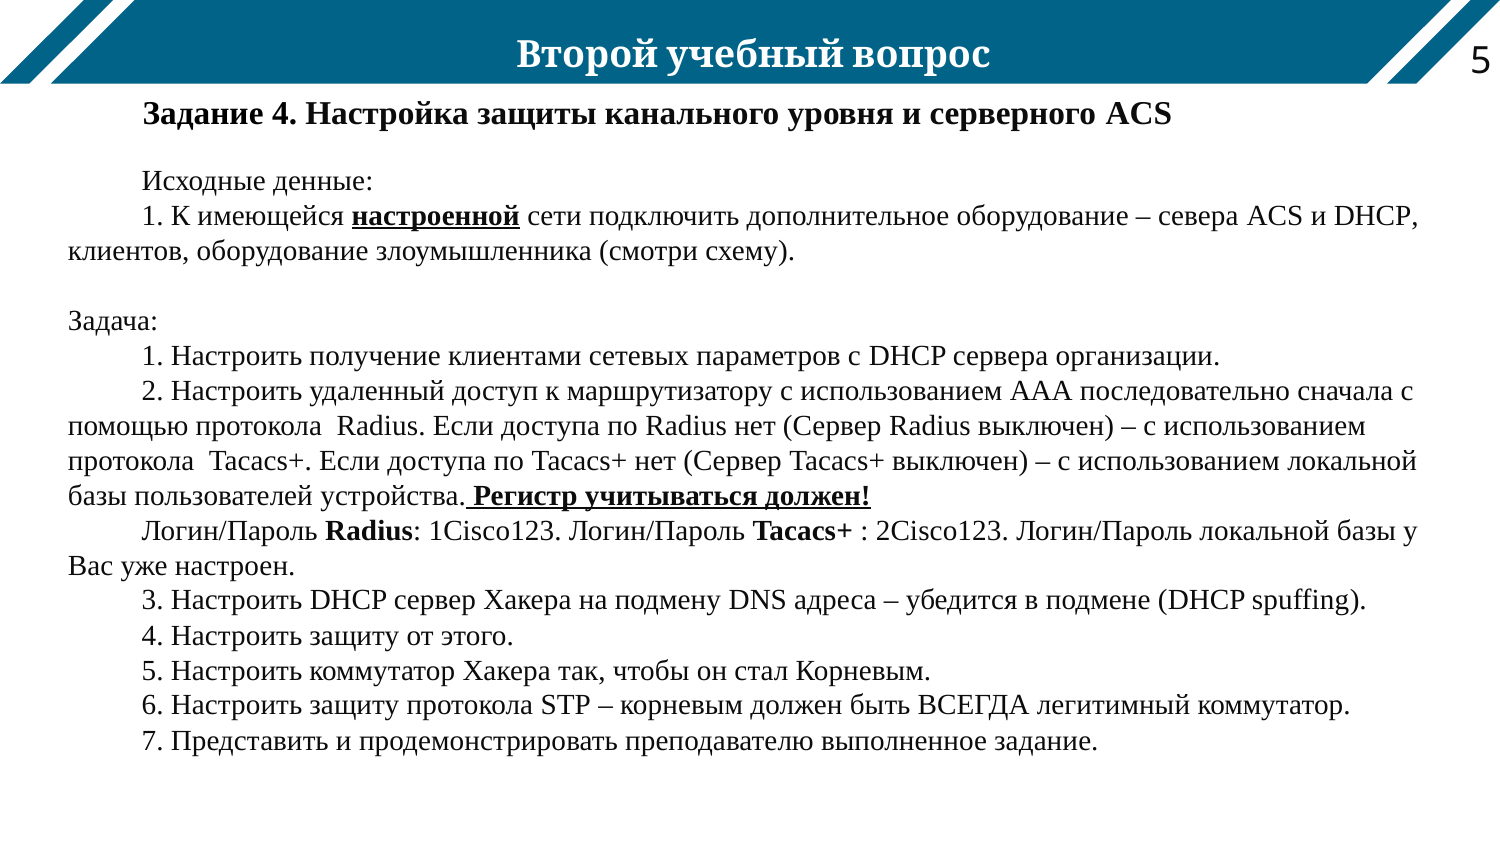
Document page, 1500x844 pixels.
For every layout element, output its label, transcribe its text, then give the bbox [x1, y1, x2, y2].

title Второй учебный вопрос [113, 0, 1395, 76]
text_box Задание 4. Настройка защиты канального уровня и серверного ACS Исходные денные: 1. К имеющейся настроенной сети подключить дополнительное оборудование – севера ACS и DHCP, клиентов, оборудование злоумышленника (смотри схему). Задача: 1. Настроить получение клиентами сетевых параметров с DHCP сервера организации. 2. Настроить удаленный доступ к маршрутизатору с использованием ААА последовательно сначала с помощью протокола Radius. Если доступа по Radius нет (Сервер Radius выключен) – с использованием протокола Tacacs+. Если доступа по Tacacs+ нет (Сервер Tacacs+ выключен) – с использованием локальной базы пользователей устройства. Регистр учитываться должен! Логин/Пароль Radius: 1Cisco123. Логин/Пароль Tacacs+ : 2Cisco123. Логин/Пароль локальной базы у Вас уже настроен. 3. Настроить DHCP сервер Хакера на подмену DNS адреса – убедится в подмене (DHCP spuffing). 4. Настроить защиту от этого. 5. Настроить коммутатор Хакера так, чтобы он стал Корневым. 6. Настроить защиту протокола STP – корневым должен быть ВСЕГДА легитимный коммутатор. 7. Представить и продемонстрировать преподавателю выполненное задание. [53, 79, 1483, 764]
text_box 5 [1455, 28, 1500, 74]
